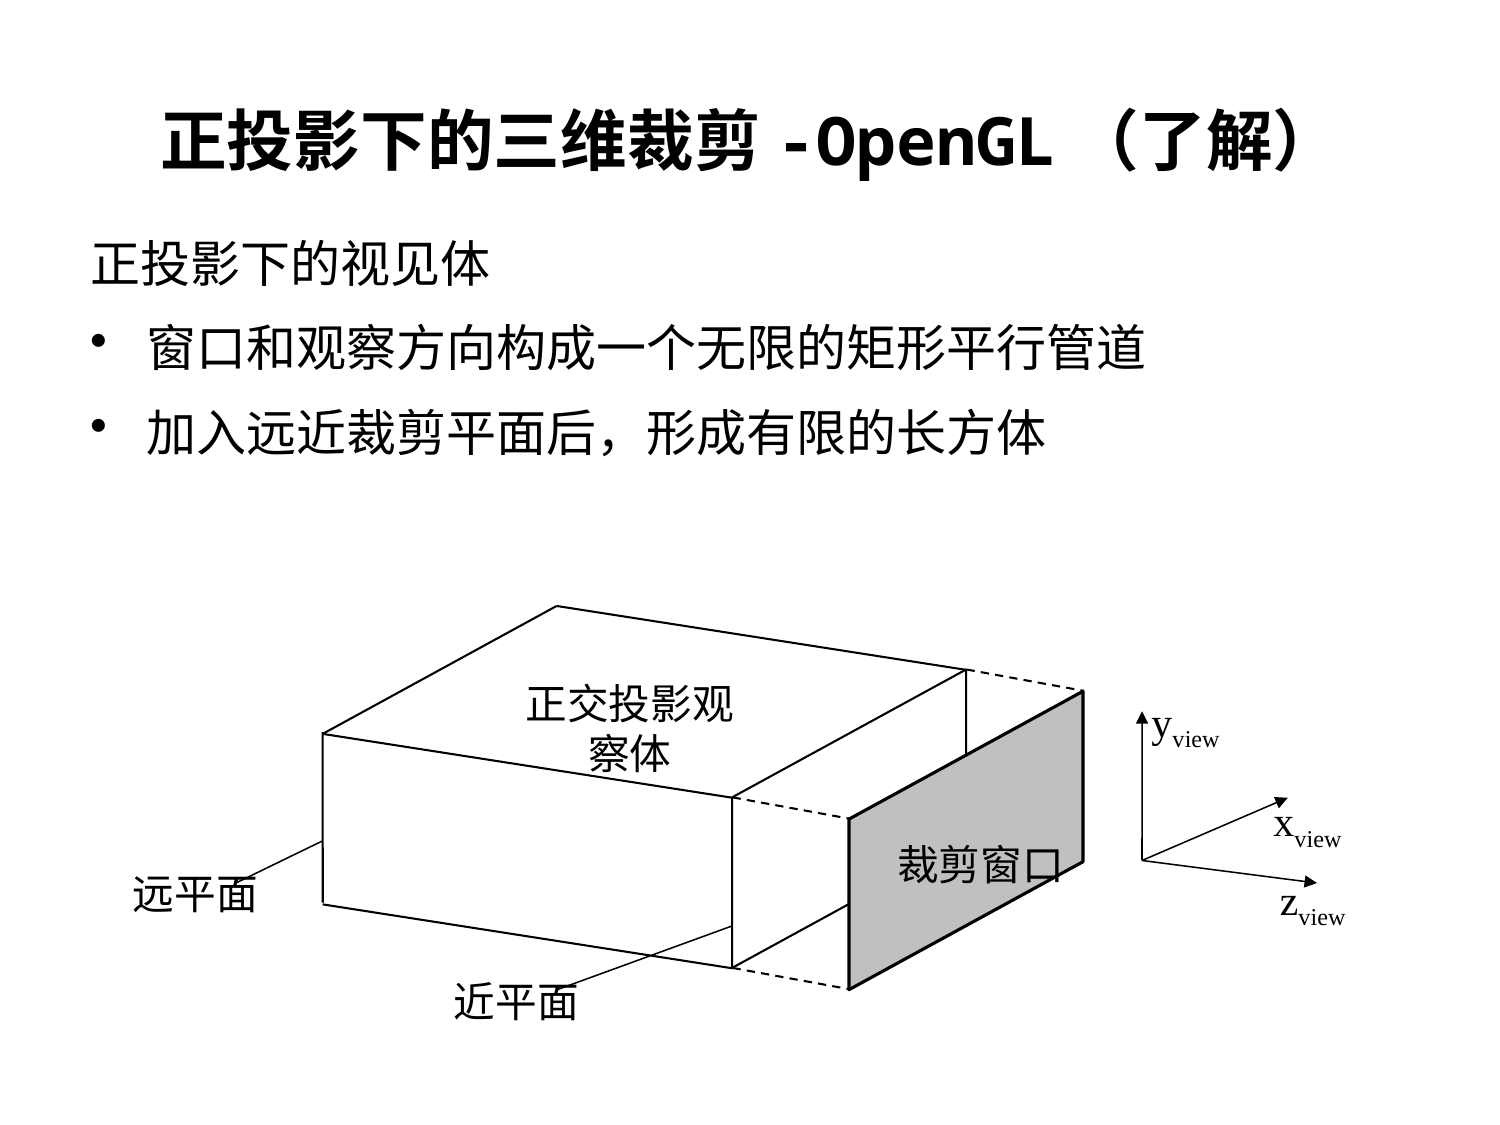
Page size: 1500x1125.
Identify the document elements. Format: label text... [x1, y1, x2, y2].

title 正投影下的三维裁剪-OpenGL（了解） [74, 44, 1426, 233]
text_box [117, 605, 1383, 1033]
list 正投影下的视见体 窗口和观察方向构成一个无限的矩形平行管道 加入远近裁剪平面后，形成有限的长方体 [74, 233, 1426, 1006]
